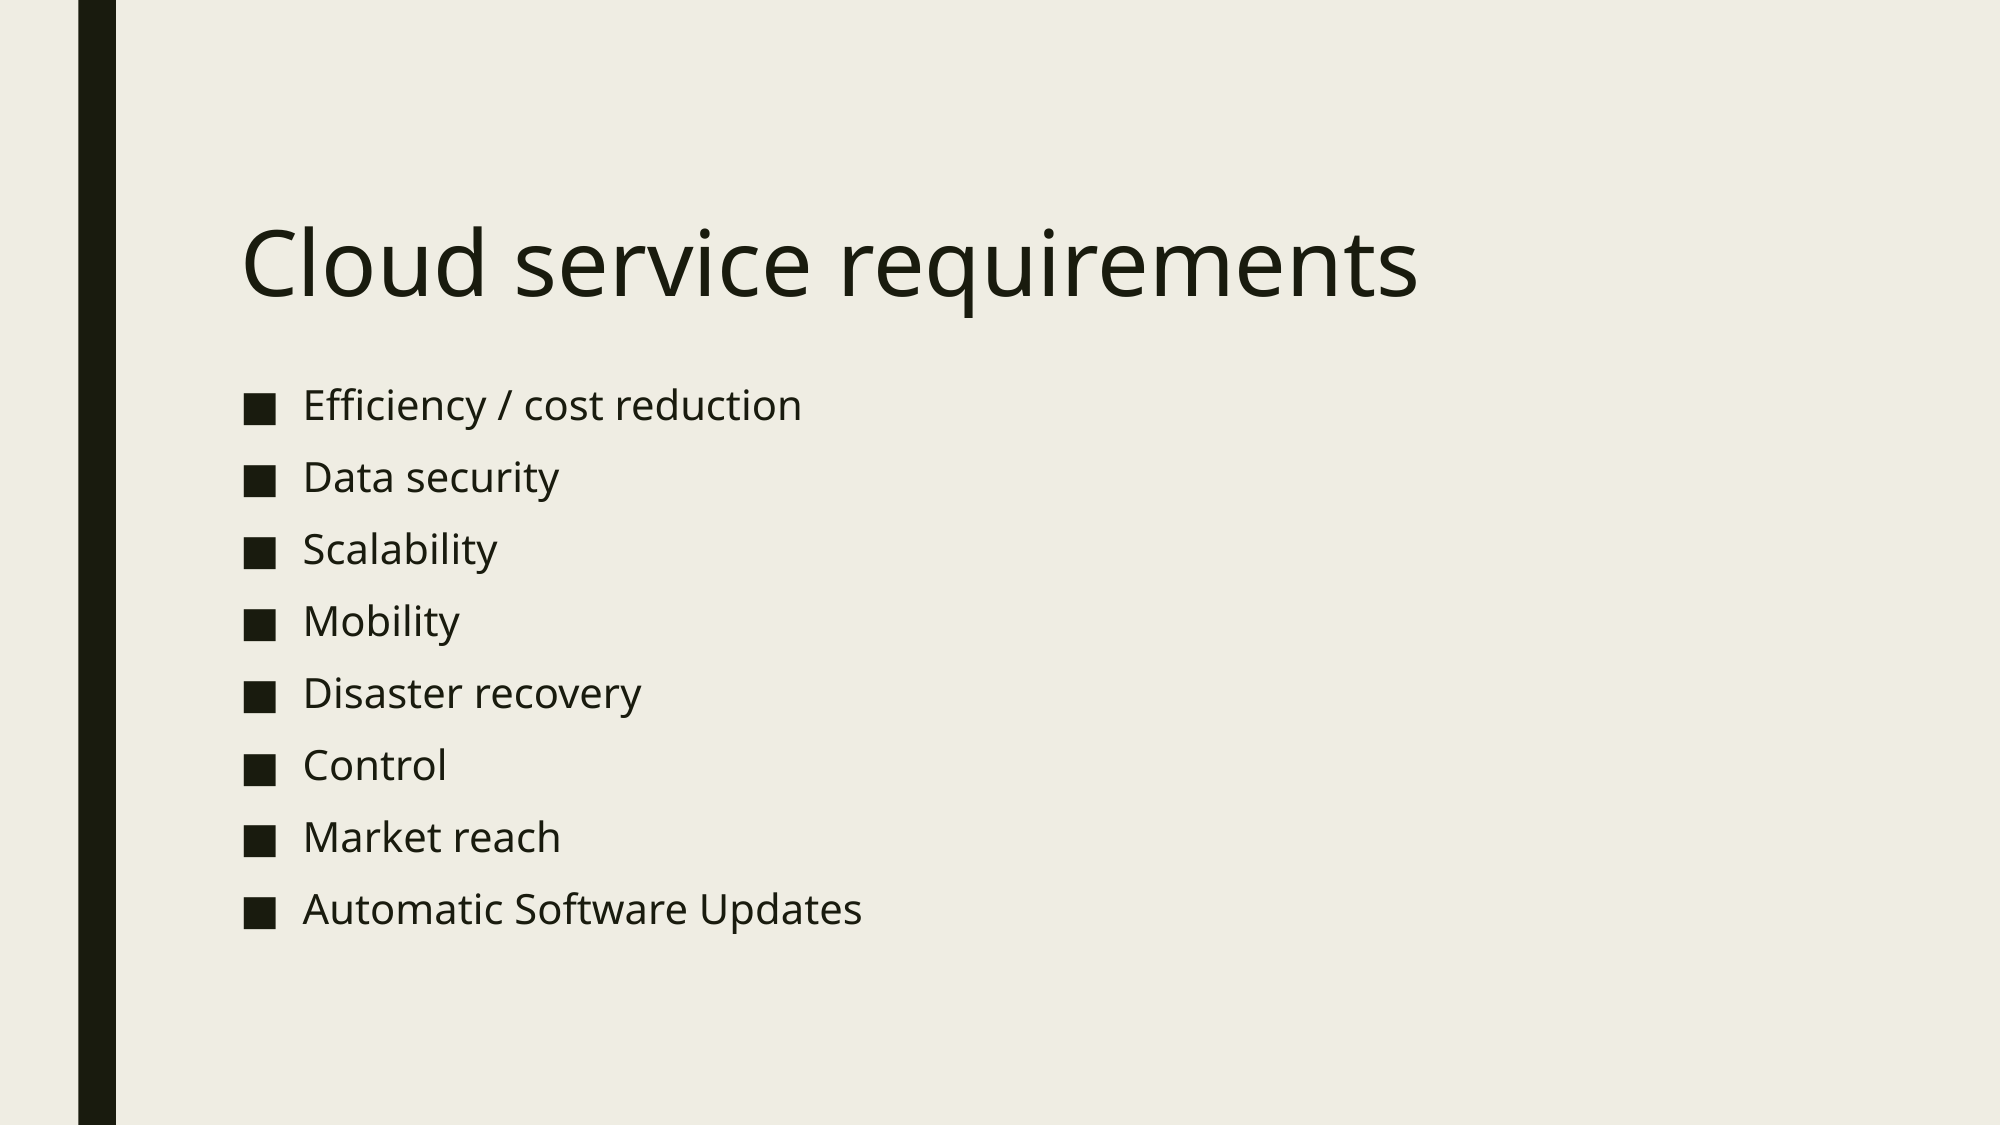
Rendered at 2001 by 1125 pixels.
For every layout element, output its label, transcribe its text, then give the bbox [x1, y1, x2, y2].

list Efficiency / cost reduction Data security Scalability Mobility Disaster recovery Control Market reach Automatic Software Updates [225, 375, 1800, 963]
title Cloud service requirements [225, 112, 1800, 357]
